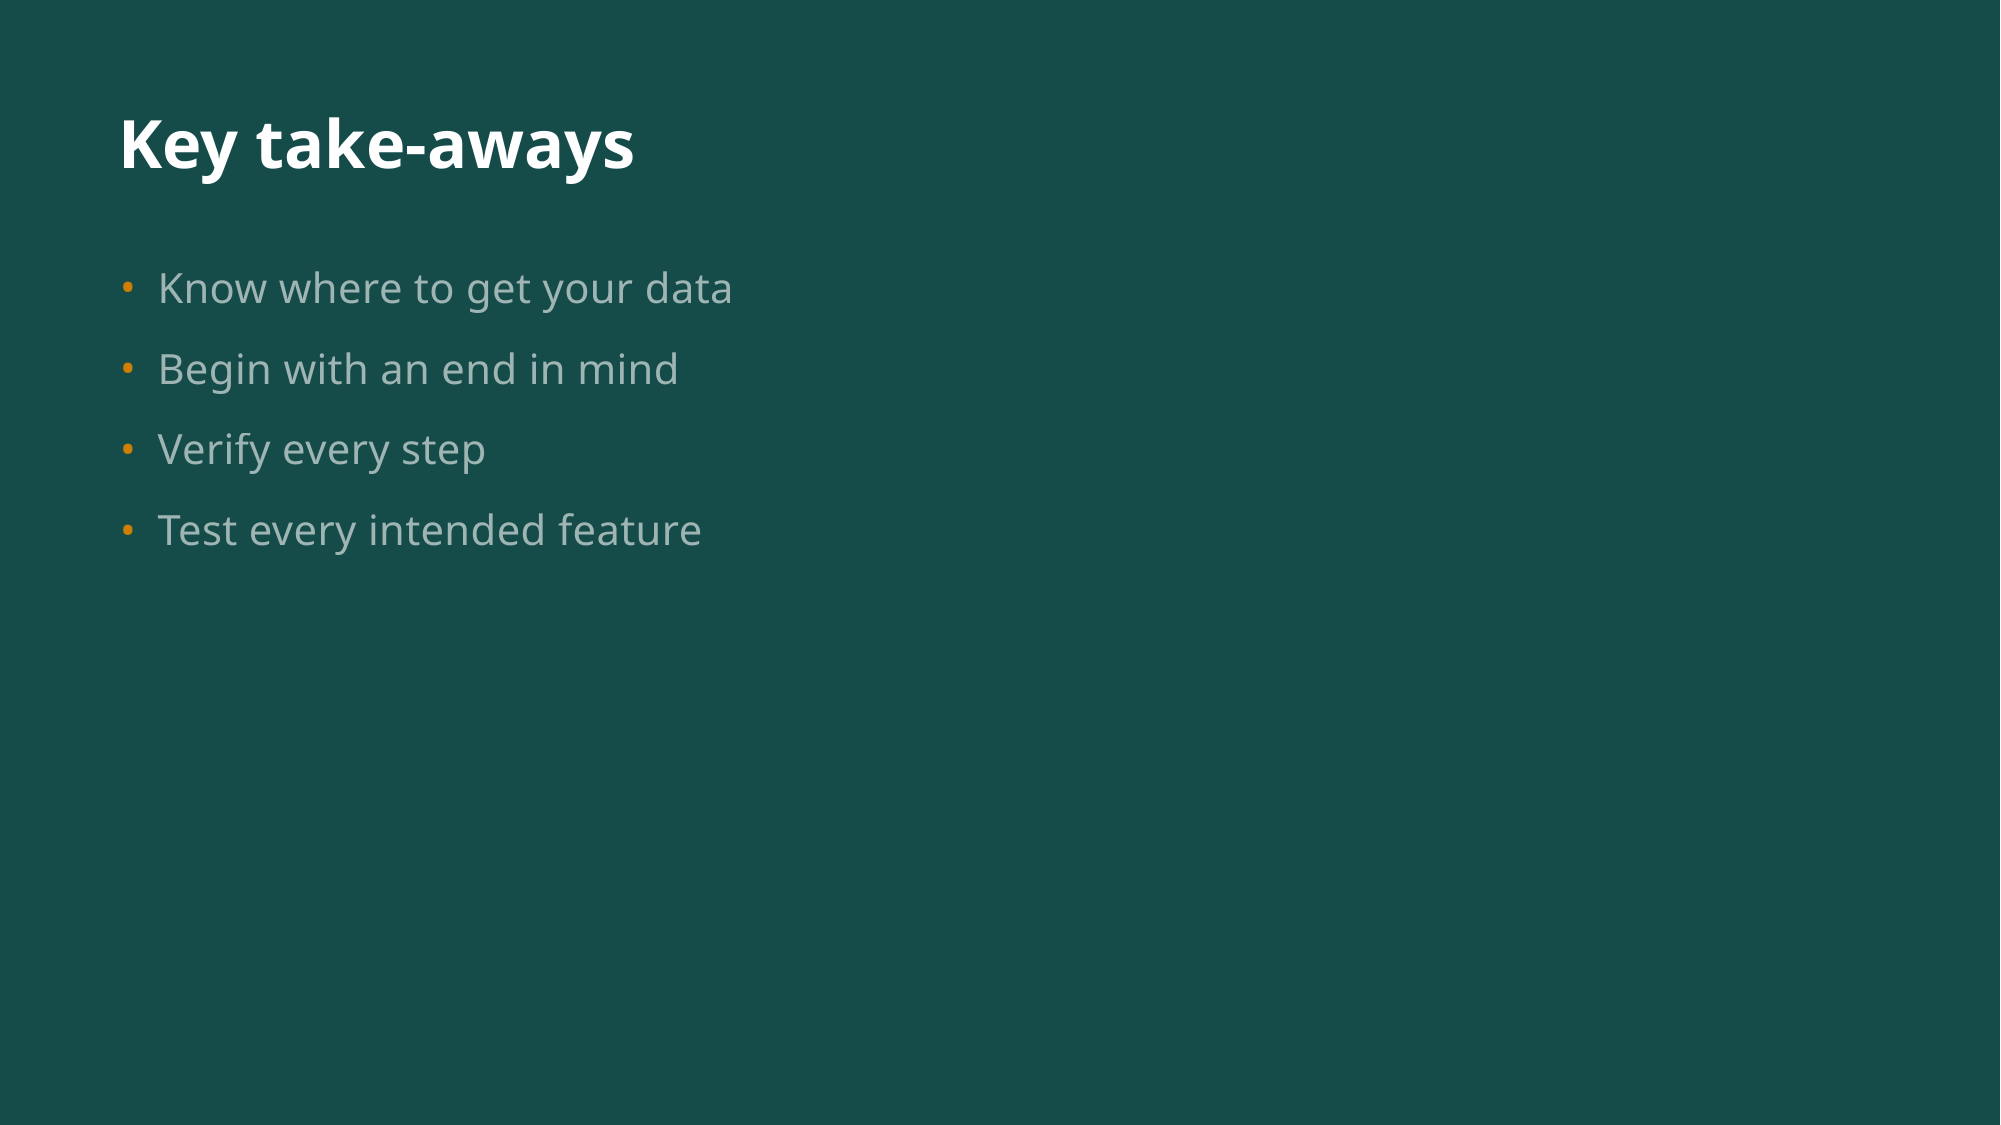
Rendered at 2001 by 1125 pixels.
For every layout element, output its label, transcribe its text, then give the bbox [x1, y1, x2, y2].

title Key take-aways [118, 101, 1878, 344]
list Know where to get your data. Begin with an end in mind. Verify every step. Test every intended feature. [120, 251, 1880, 782]
